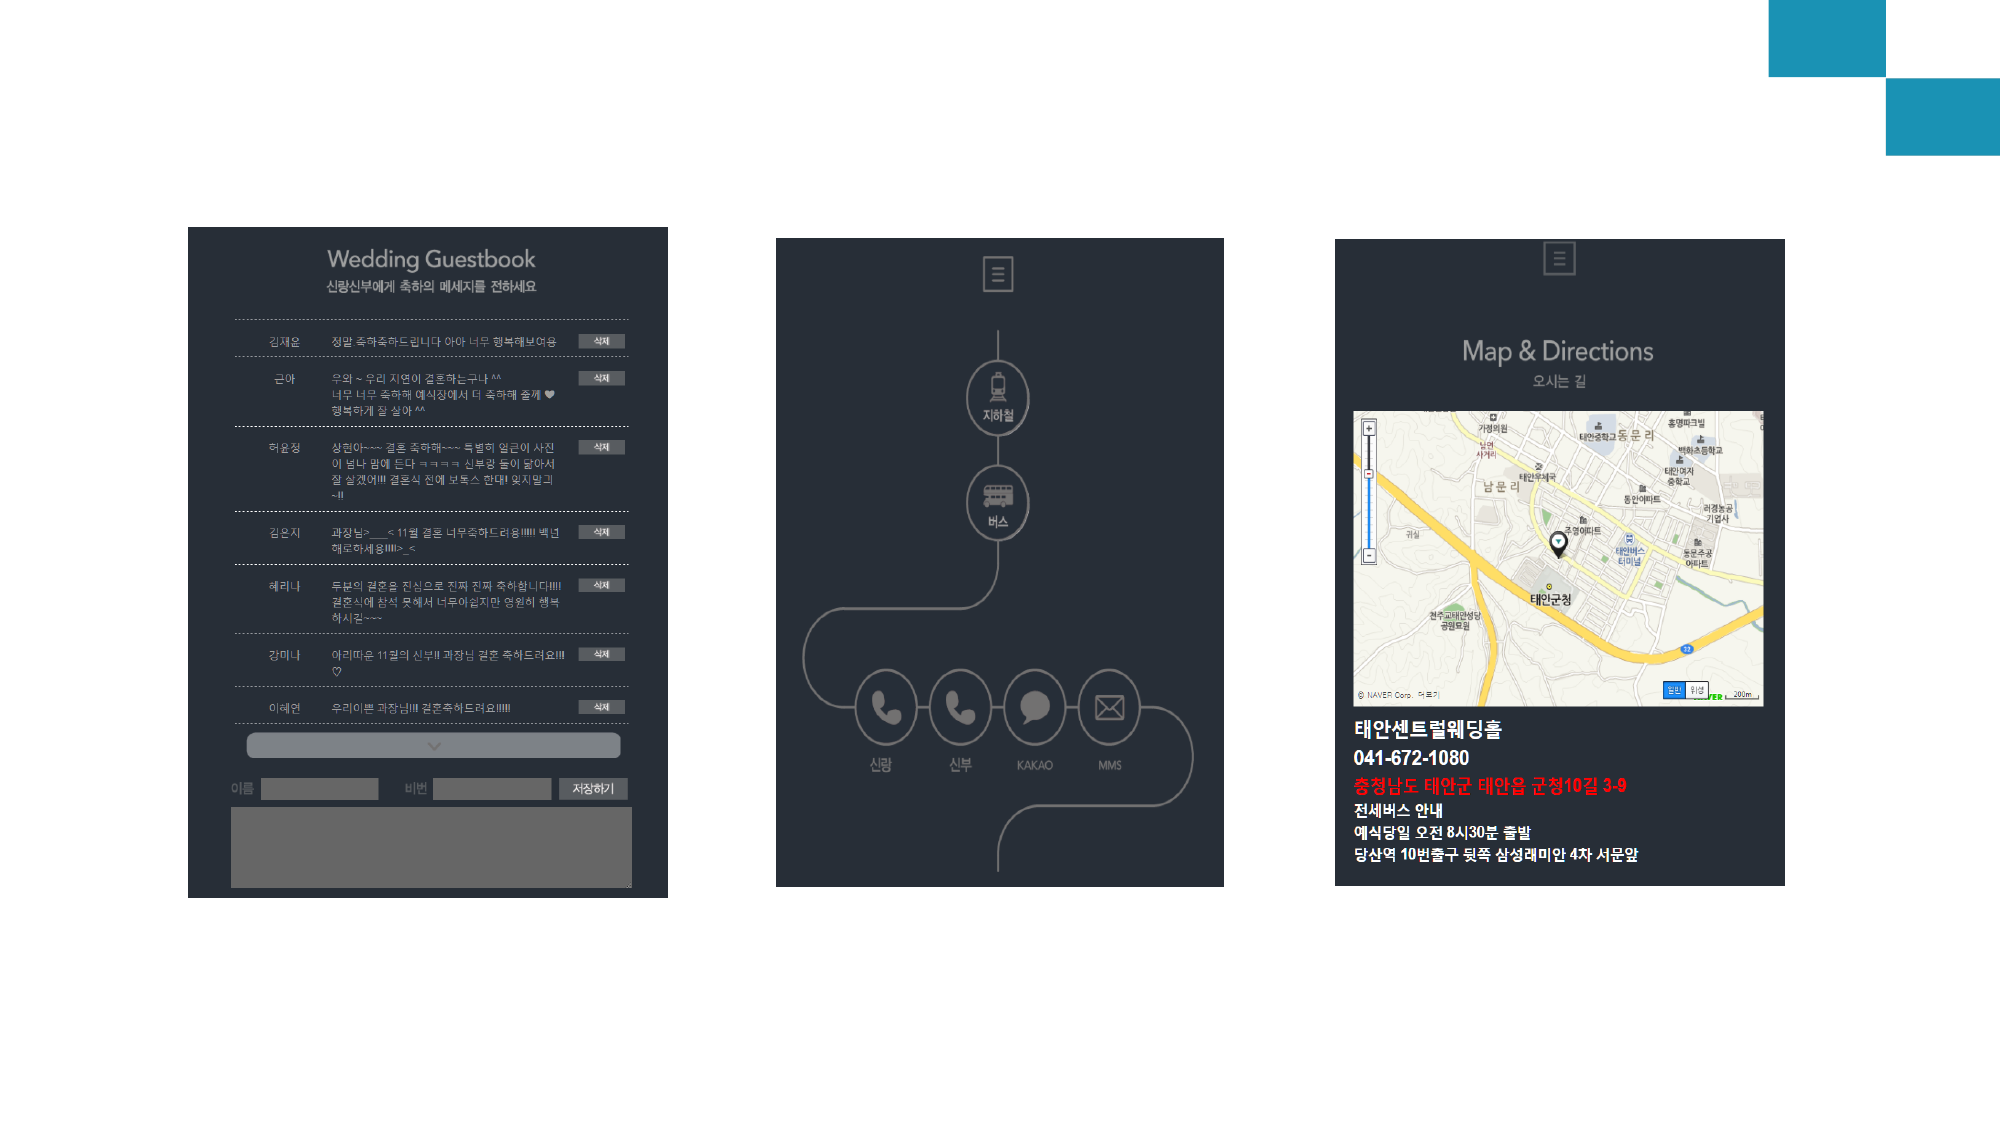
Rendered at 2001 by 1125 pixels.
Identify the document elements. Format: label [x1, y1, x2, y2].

picture [776, 238, 1224, 887]
text_box [1768, 0, 1887, 78]
picture [188, 227, 668, 898]
text_box [1885, 77, 2000, 157]
picture [1335, 239, 1785, 886]
